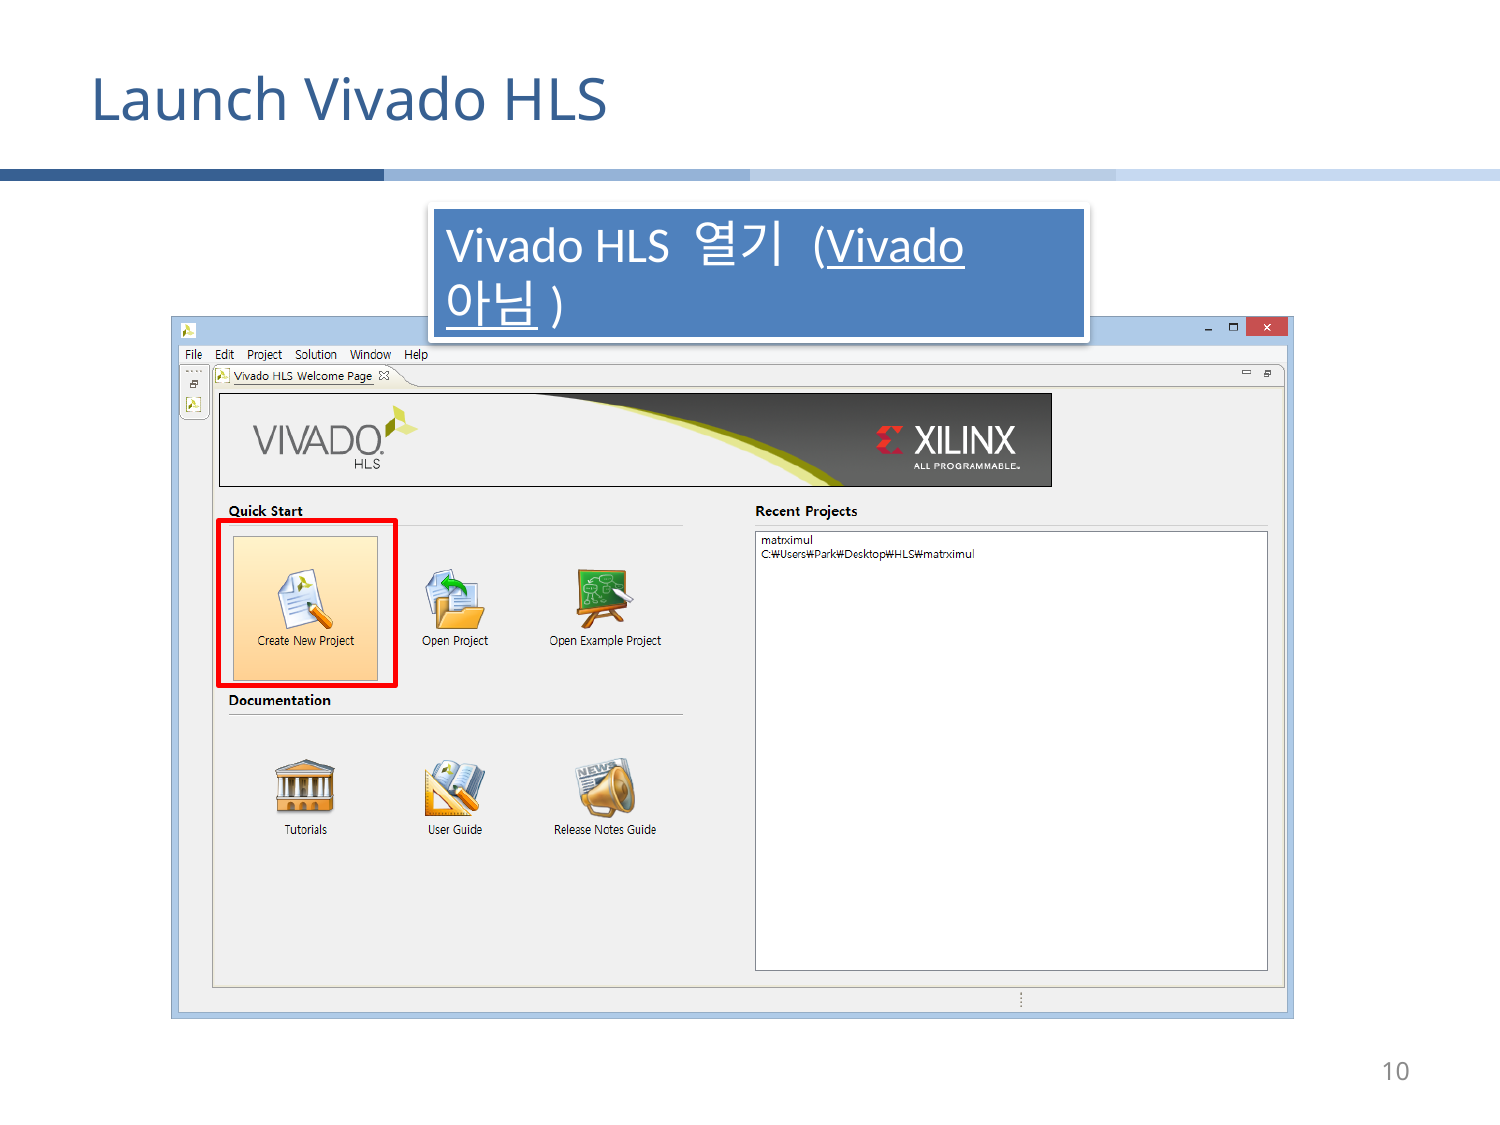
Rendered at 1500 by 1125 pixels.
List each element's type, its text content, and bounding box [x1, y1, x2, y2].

slide_number 10 [1074, 1042, 1425, 1103]
picture [170, 316, 1294, 1019]
title Launch Vivado HLS [75, 24, 1425, 170]
text_box Vivado HLS 열기 (Vivado 아님) [428, 202, 1090, 315]
